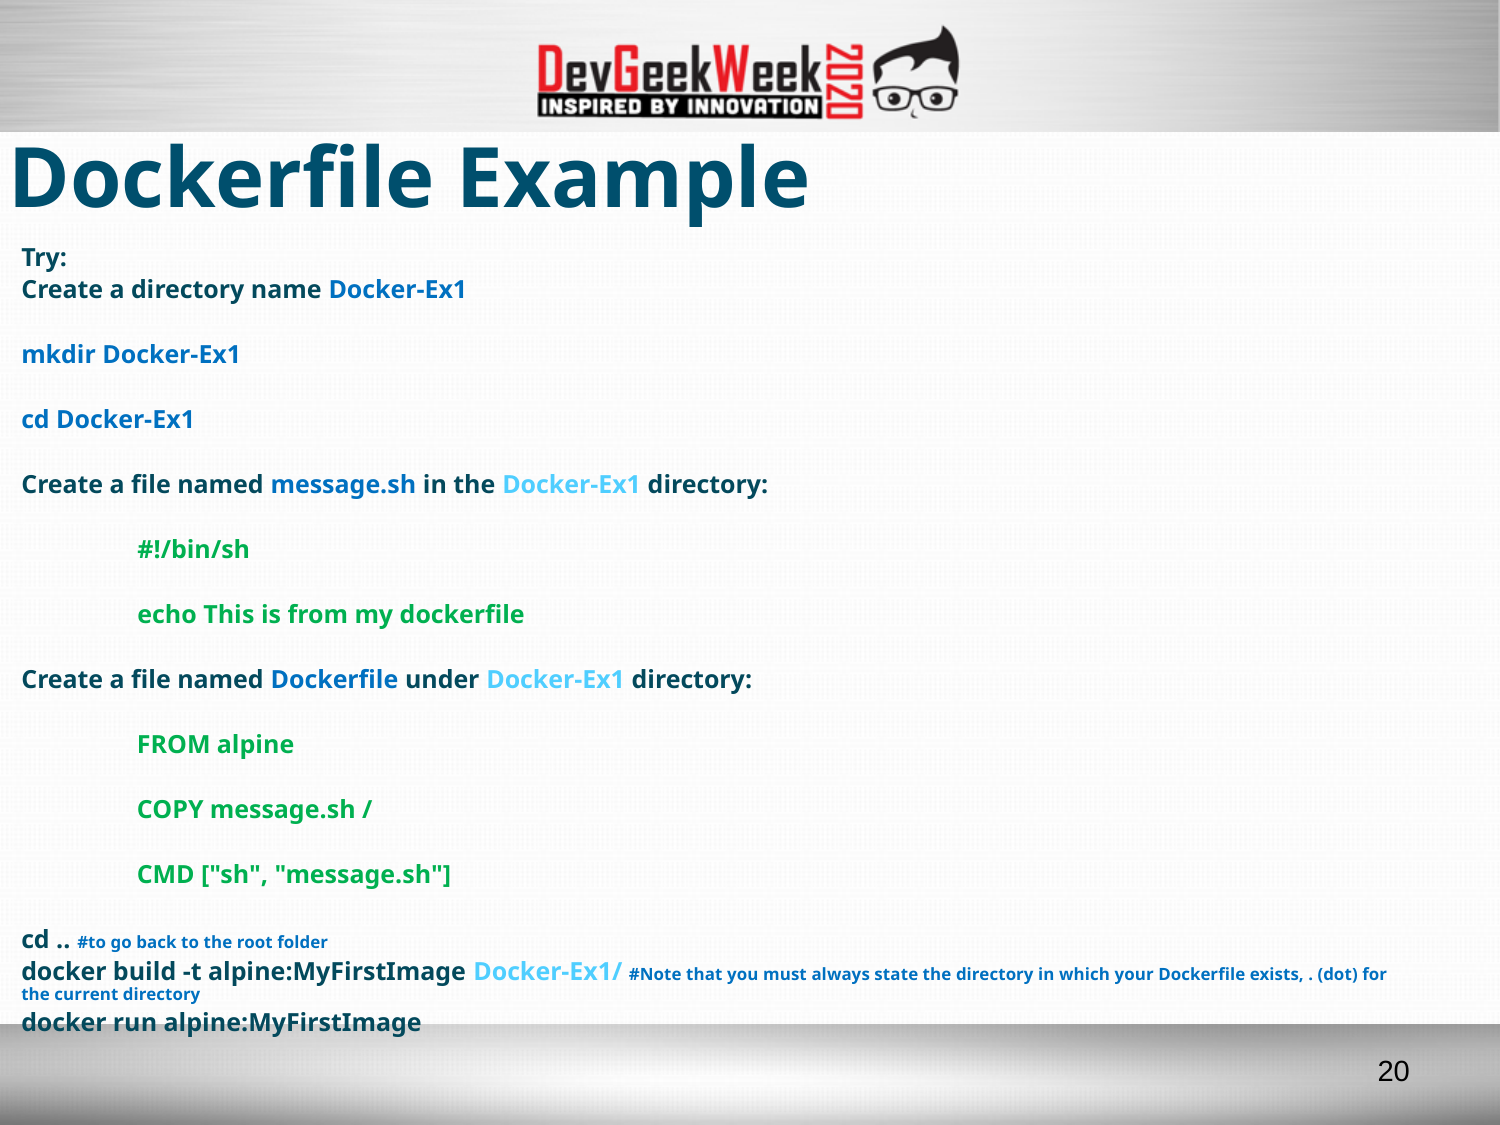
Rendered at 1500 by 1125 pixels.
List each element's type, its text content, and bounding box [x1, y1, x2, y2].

title Dockerfile Example [0, 47, 994, 240]
list Try: Create a directory name Docker-Ex1 mkdir Docker-Ex1 cd Docker-Ex1 Create a file named message.sh in the Docker-Ex1 directory: #!/bin/sh echo This is from my dockerfile Create a file named Dockerfile under Docker-Ex1 directory: FROM alpine COPY message.sh / CMD ["sh", "message.sh"] cd .. #to go back to the root folder docker build -t alpine:MyFirstImage Docker-Ex1/ #Note that you must always state the directory in which your Dockerfile exists, . (dot) for the current directory docker run alpine:MyFirstImage [5, 229, 1426, 1064]
slide_number 20 [1359, 1039, 1426, 1104]
picture [0, 0, 1500, 1125]
